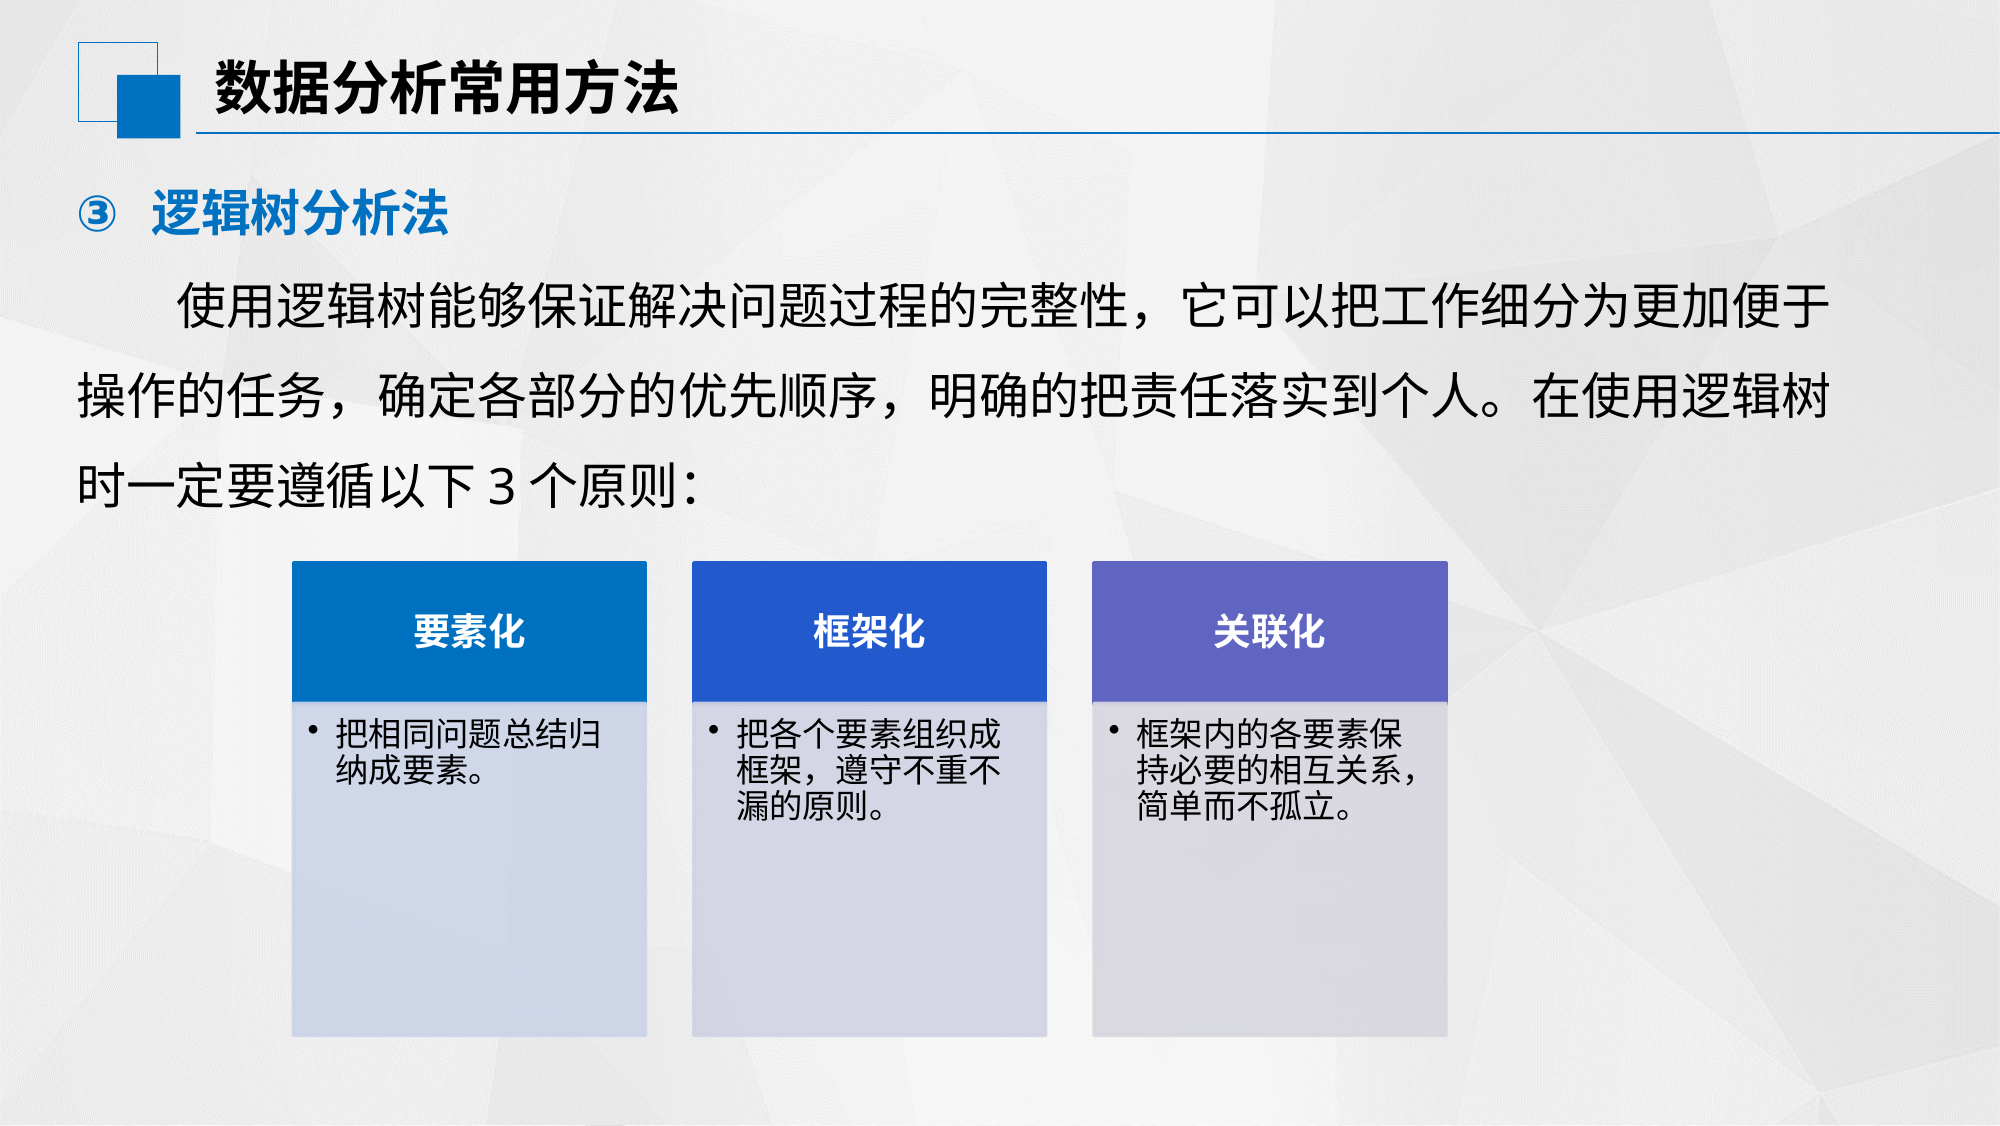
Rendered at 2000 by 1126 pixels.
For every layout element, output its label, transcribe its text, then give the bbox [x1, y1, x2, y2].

text_box 使用逻辑树能够保证解决问题过程的完整性，它可以把工作细分为更加便于操作的任务，确定各部分的优先顺序，明确的把责任落实到个人。在使用逻辑树时一定要遵循以下3个原则： [61, 237, 1847, 523]
picture [0, 0, 2000, 1126]
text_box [293, 562, 1707, 1036]
text_box 逻辑树分析法 [61, 173, 671, 237]
title 数据分析常用方法 [194, 42, 988, 130]
